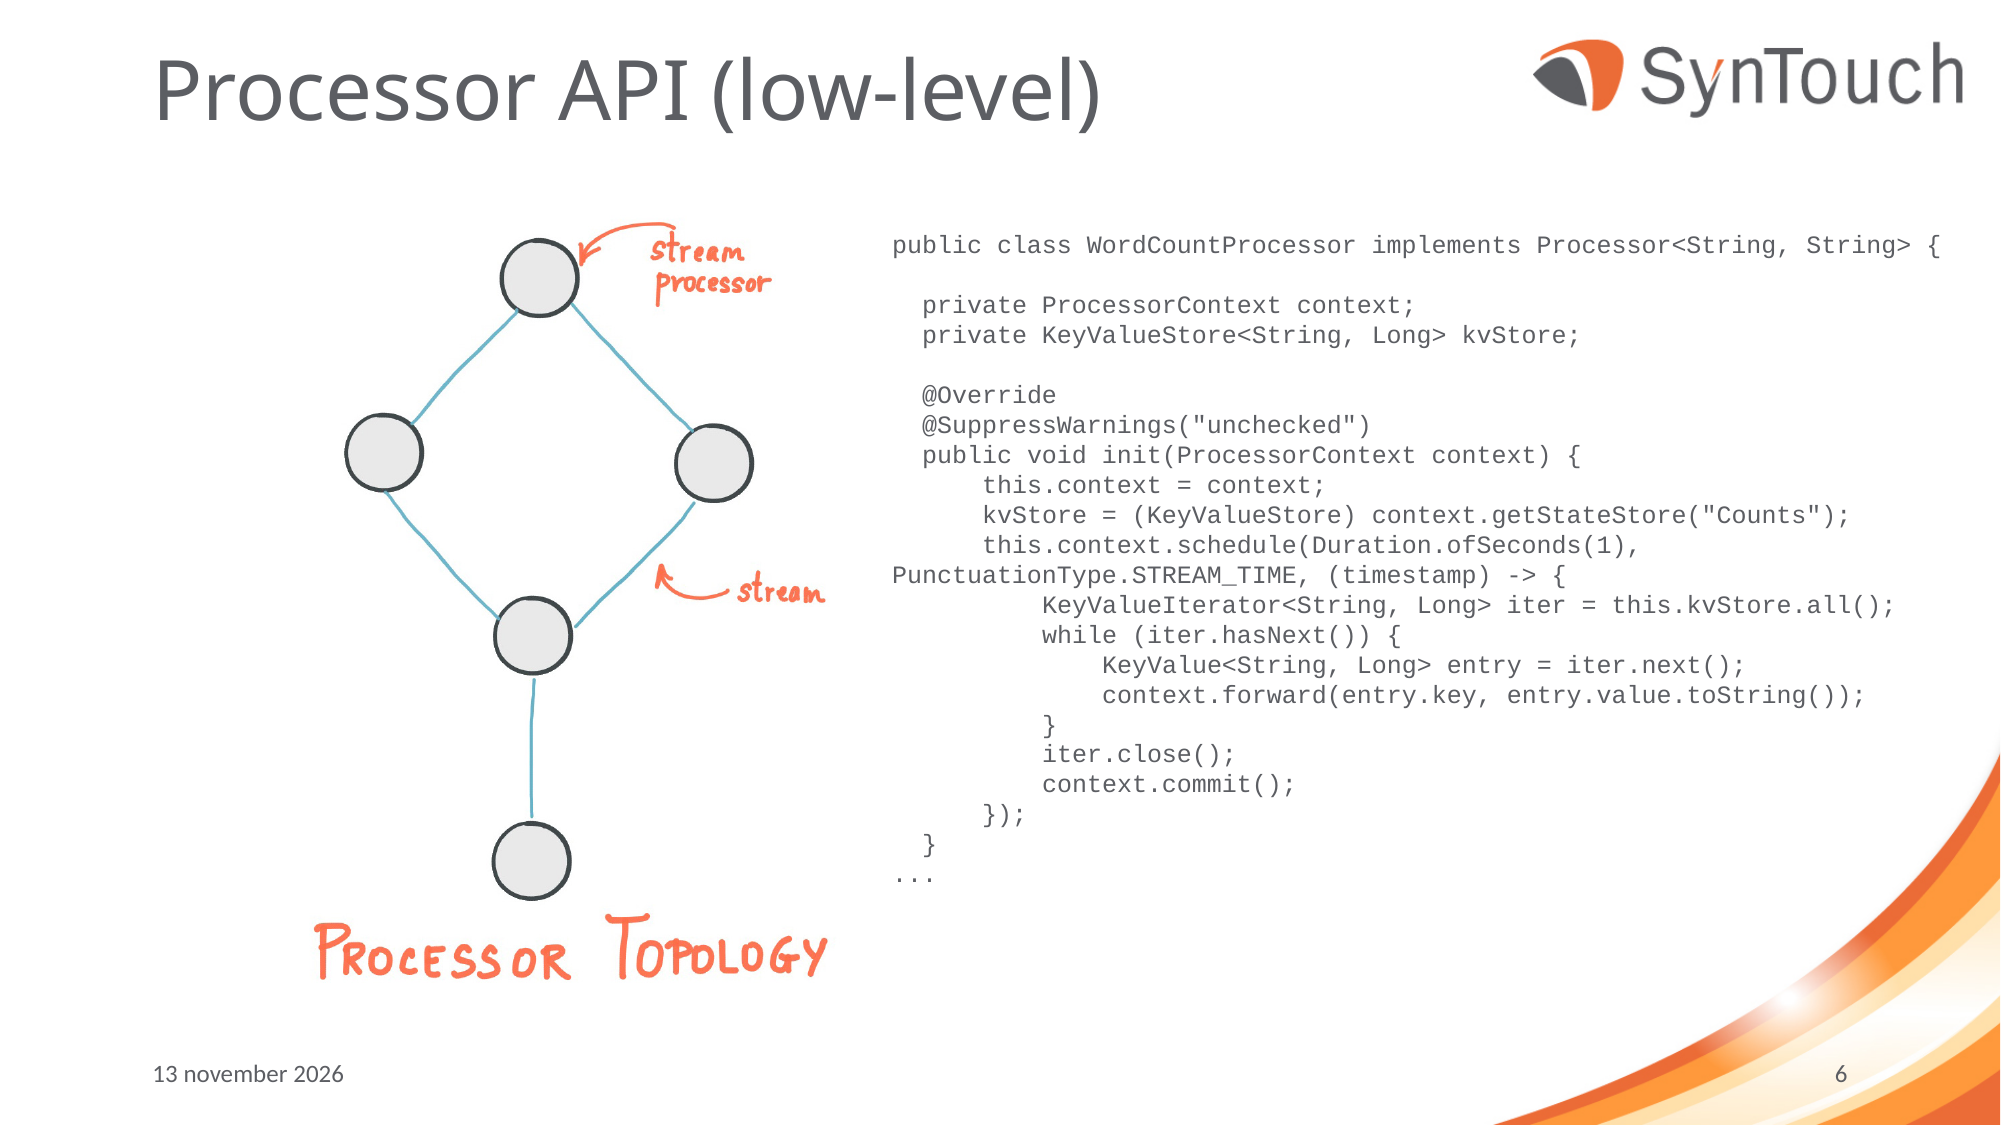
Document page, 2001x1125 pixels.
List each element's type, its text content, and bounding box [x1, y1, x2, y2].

title Processor API (low-level) [137, 23, 1527, 163]
text_box public class WordCountProcessor implements Processor<String, String> { private ProcessorContext context; private KeyValueStore<String, Long> kvStore; @Override @SuppressWarnings("unchecked") public void init(ProcessorContext context) { this.context = context; kvStore = (KeyValueStore) context.getStateStore("Counts"); this.context.schedule(Duration.ofSeconds(1), PunctuationType.STREAM_TIME, (timestamp) -> { KeyValueIterator<String, Long> iter = this.kvStore.all(); while (iter.hasNext()) { KeyValue<String, Long> entry = iter.next(); context.forward(entry.key, entry.value.toString()); } iter.close(); context.commit(); }); } ... [877, 221, 2000, 896]
slide_number september ’19 [137, 1042, 588, 1103]
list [266, 183, 858, 1014]
picture [0, 0, 2001, 1125]
slide_number 6 [1412, 1042, 1863, 1103]
